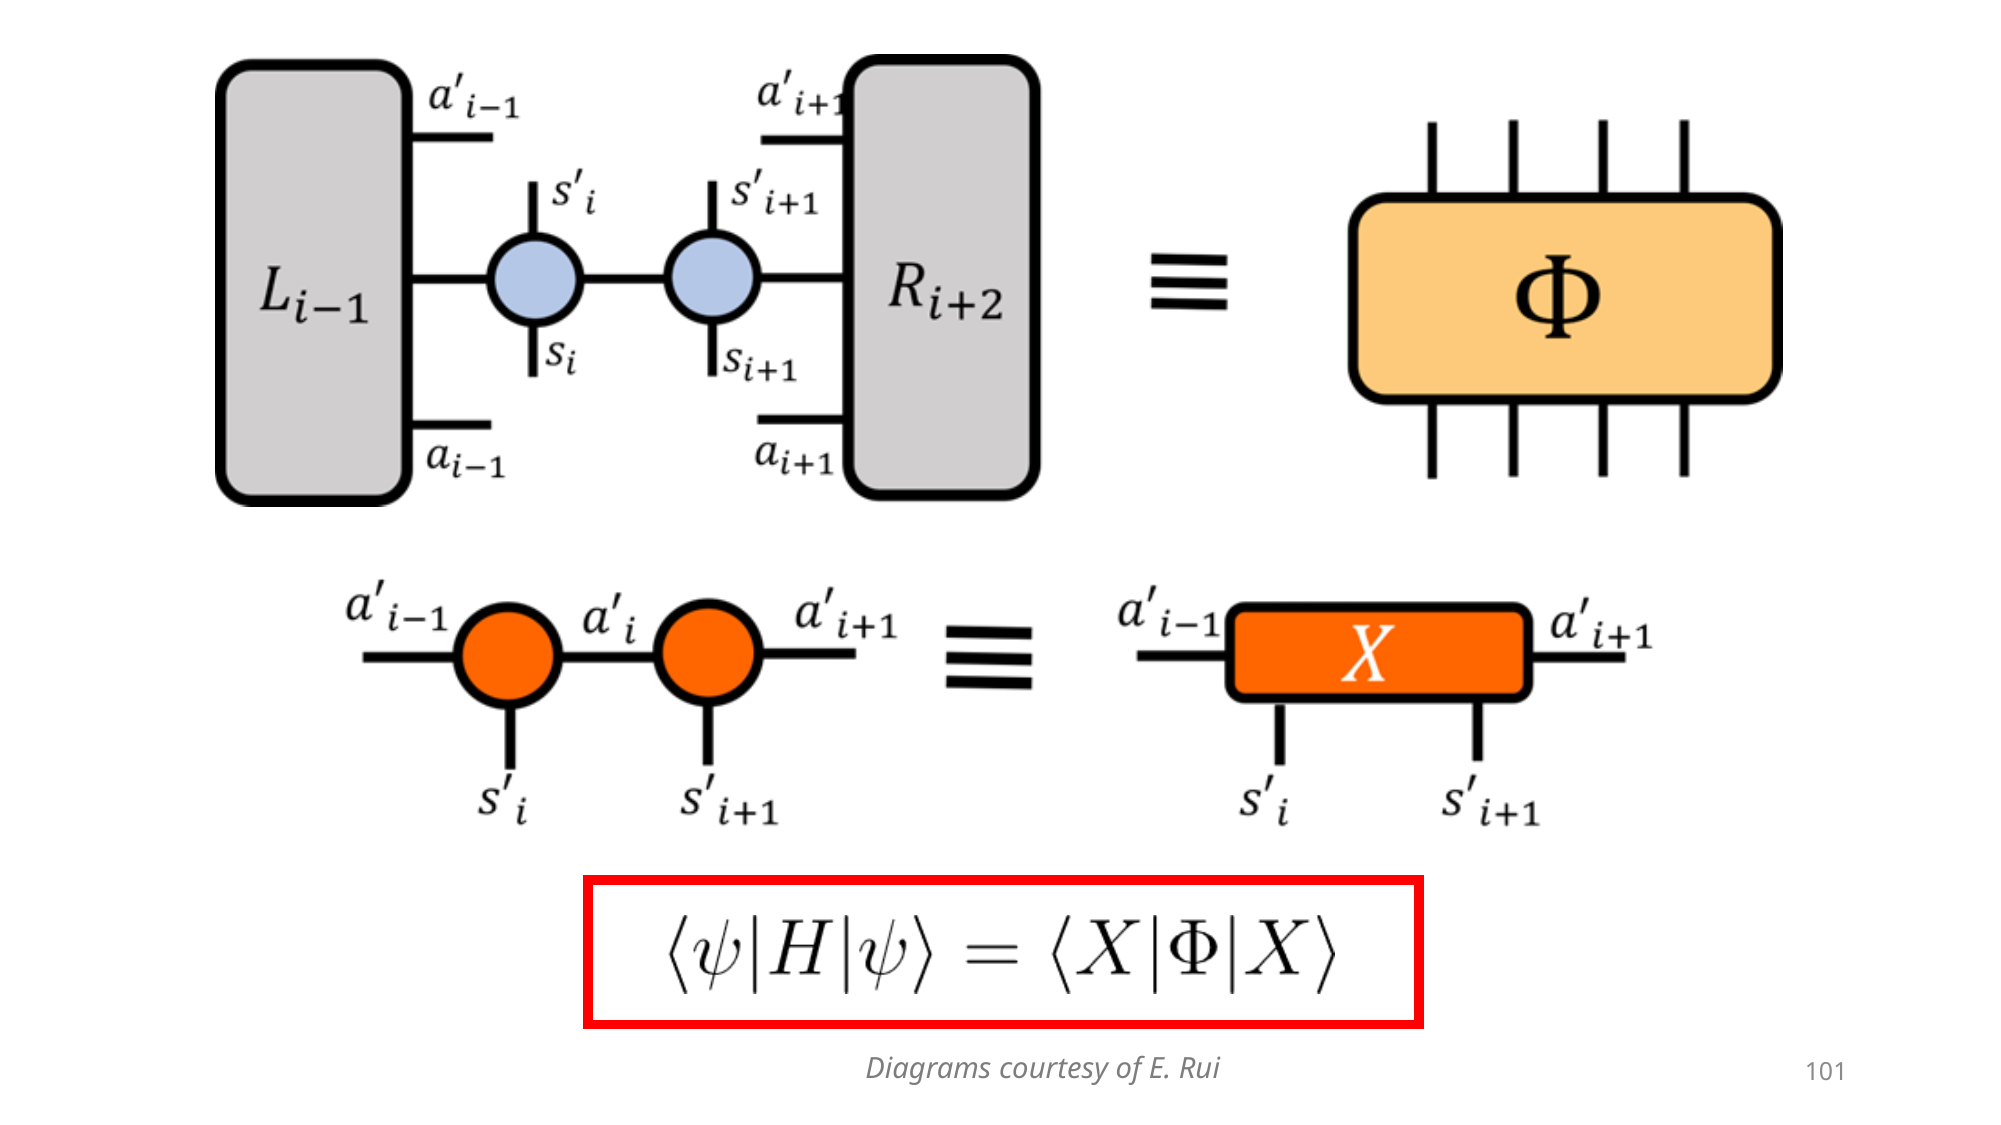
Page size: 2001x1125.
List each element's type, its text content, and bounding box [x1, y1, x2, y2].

slide_number 101 [1412, 1042, 1863, 1103]
picture [319, 562, 1683, 839]
picture [215, 54, 1783, 507]
picture [661, 915, 1335, 994]
text_box Diagrams courtesy of E. Rui [526, 1042, 1560, 1093]
text_box [587, 879, 1420, 1026]
